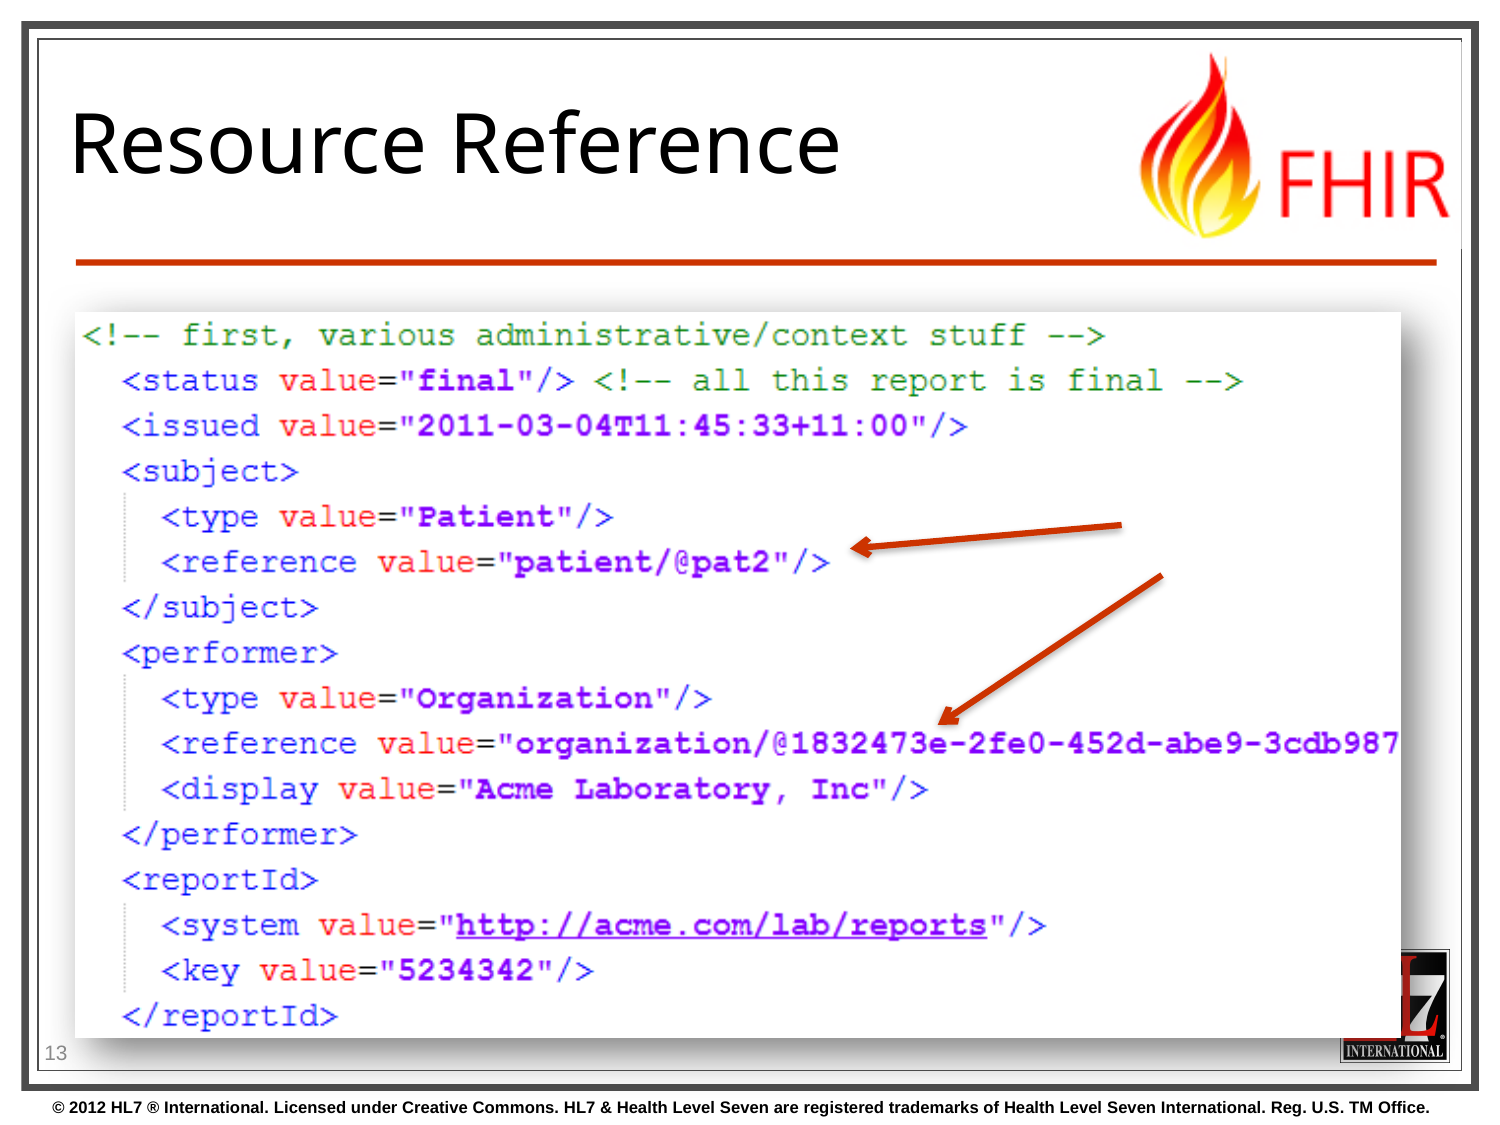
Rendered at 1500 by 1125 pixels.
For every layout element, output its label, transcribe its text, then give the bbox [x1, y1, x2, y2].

picture [74, 312, 1401, 1038]
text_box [849, 524, 1122, 549]
picture [1128, 42, 1462, 249]
picture [1340, 949, 1450, 1063]
slide_number 13 [29, 1034, 148, 1071]
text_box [937, 574, 1163, 726]
title Resource Reference [53, 54, 1128, 244]
